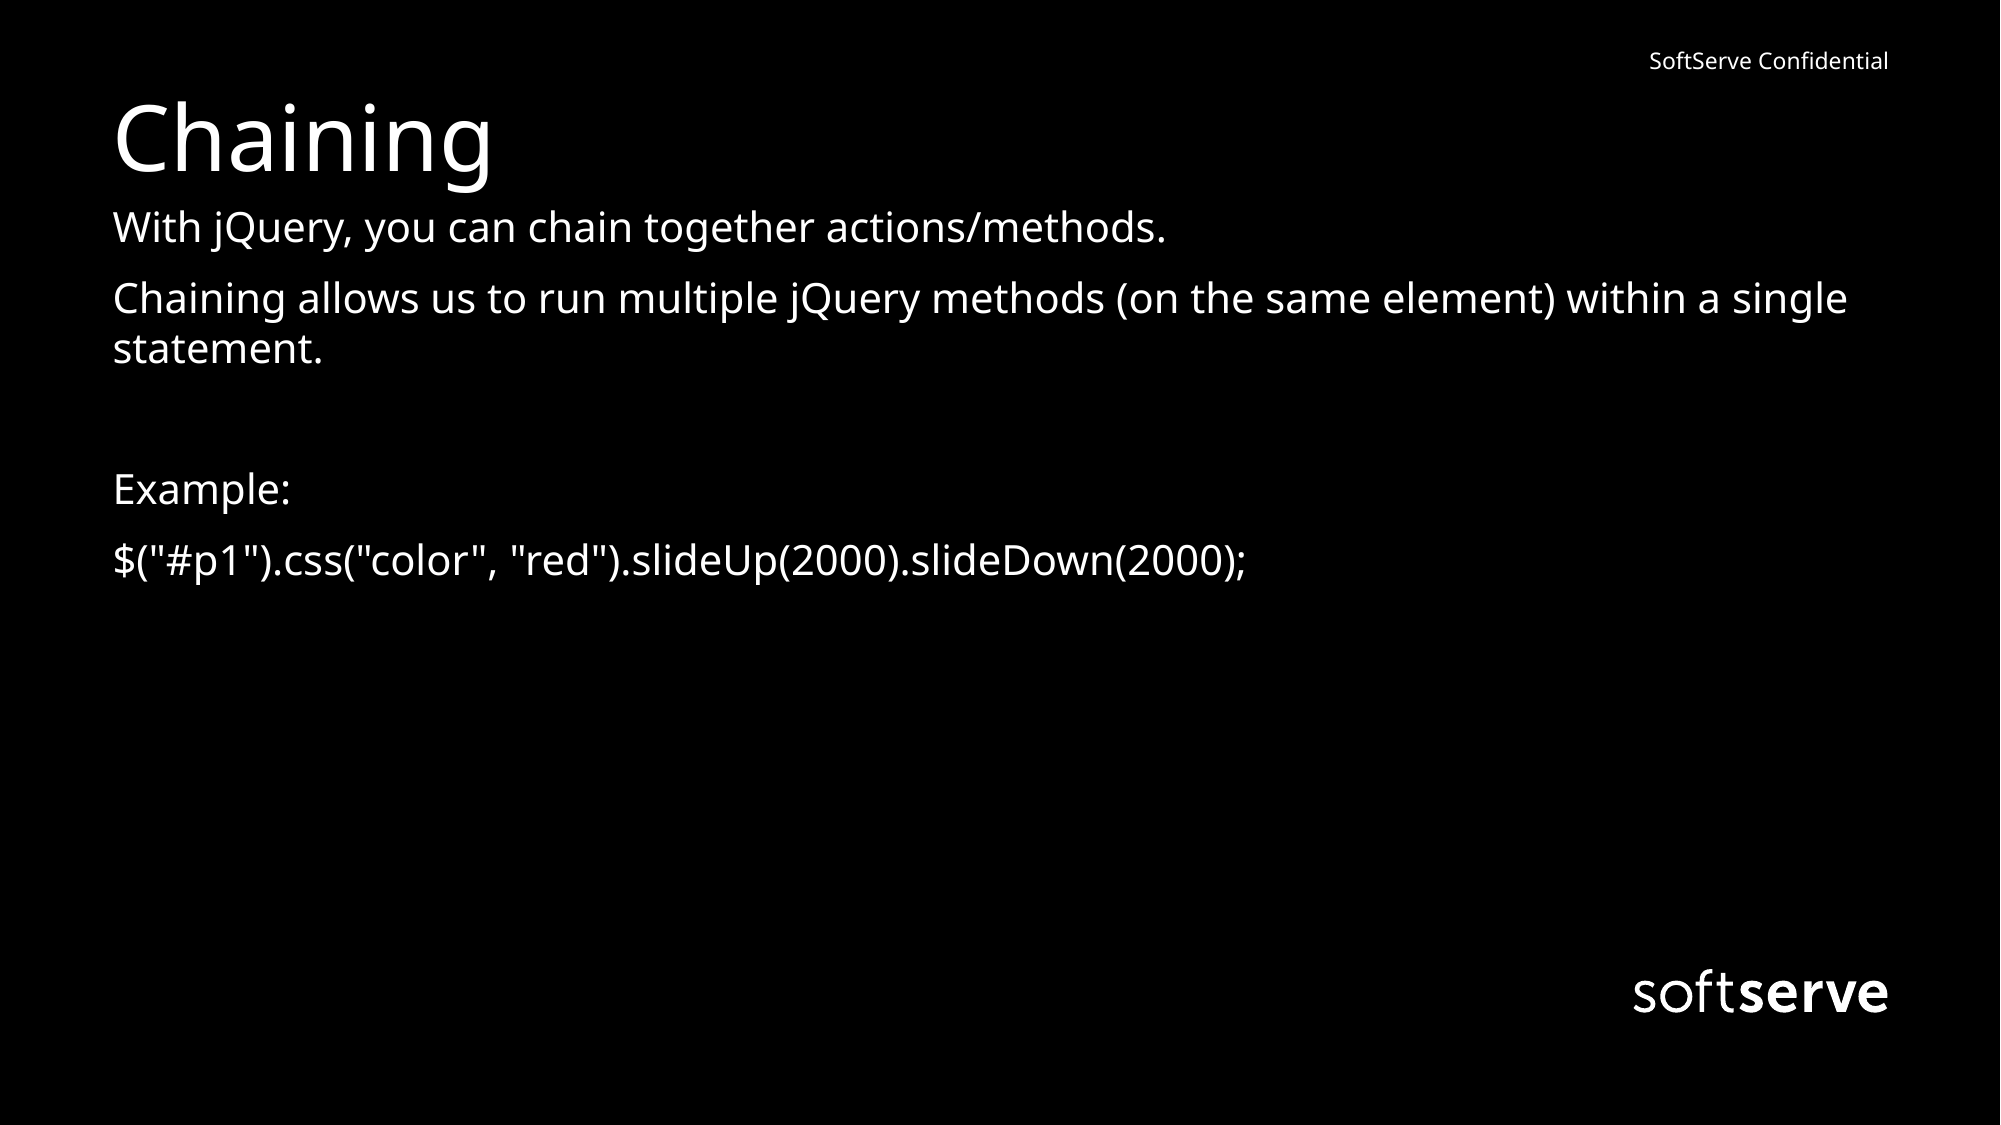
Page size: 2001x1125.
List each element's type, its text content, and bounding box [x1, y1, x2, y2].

title Chaining [112, 93, 1103, 193]
list With jQuery, you can chain together actions/methods. Chaining allows us to run multiple jQuery methods (on the same element) within a single statement. Example: $("#p1").css("color", "red").slideUp(2000).slideDown(2000); [112, 193, 1919, 531]
